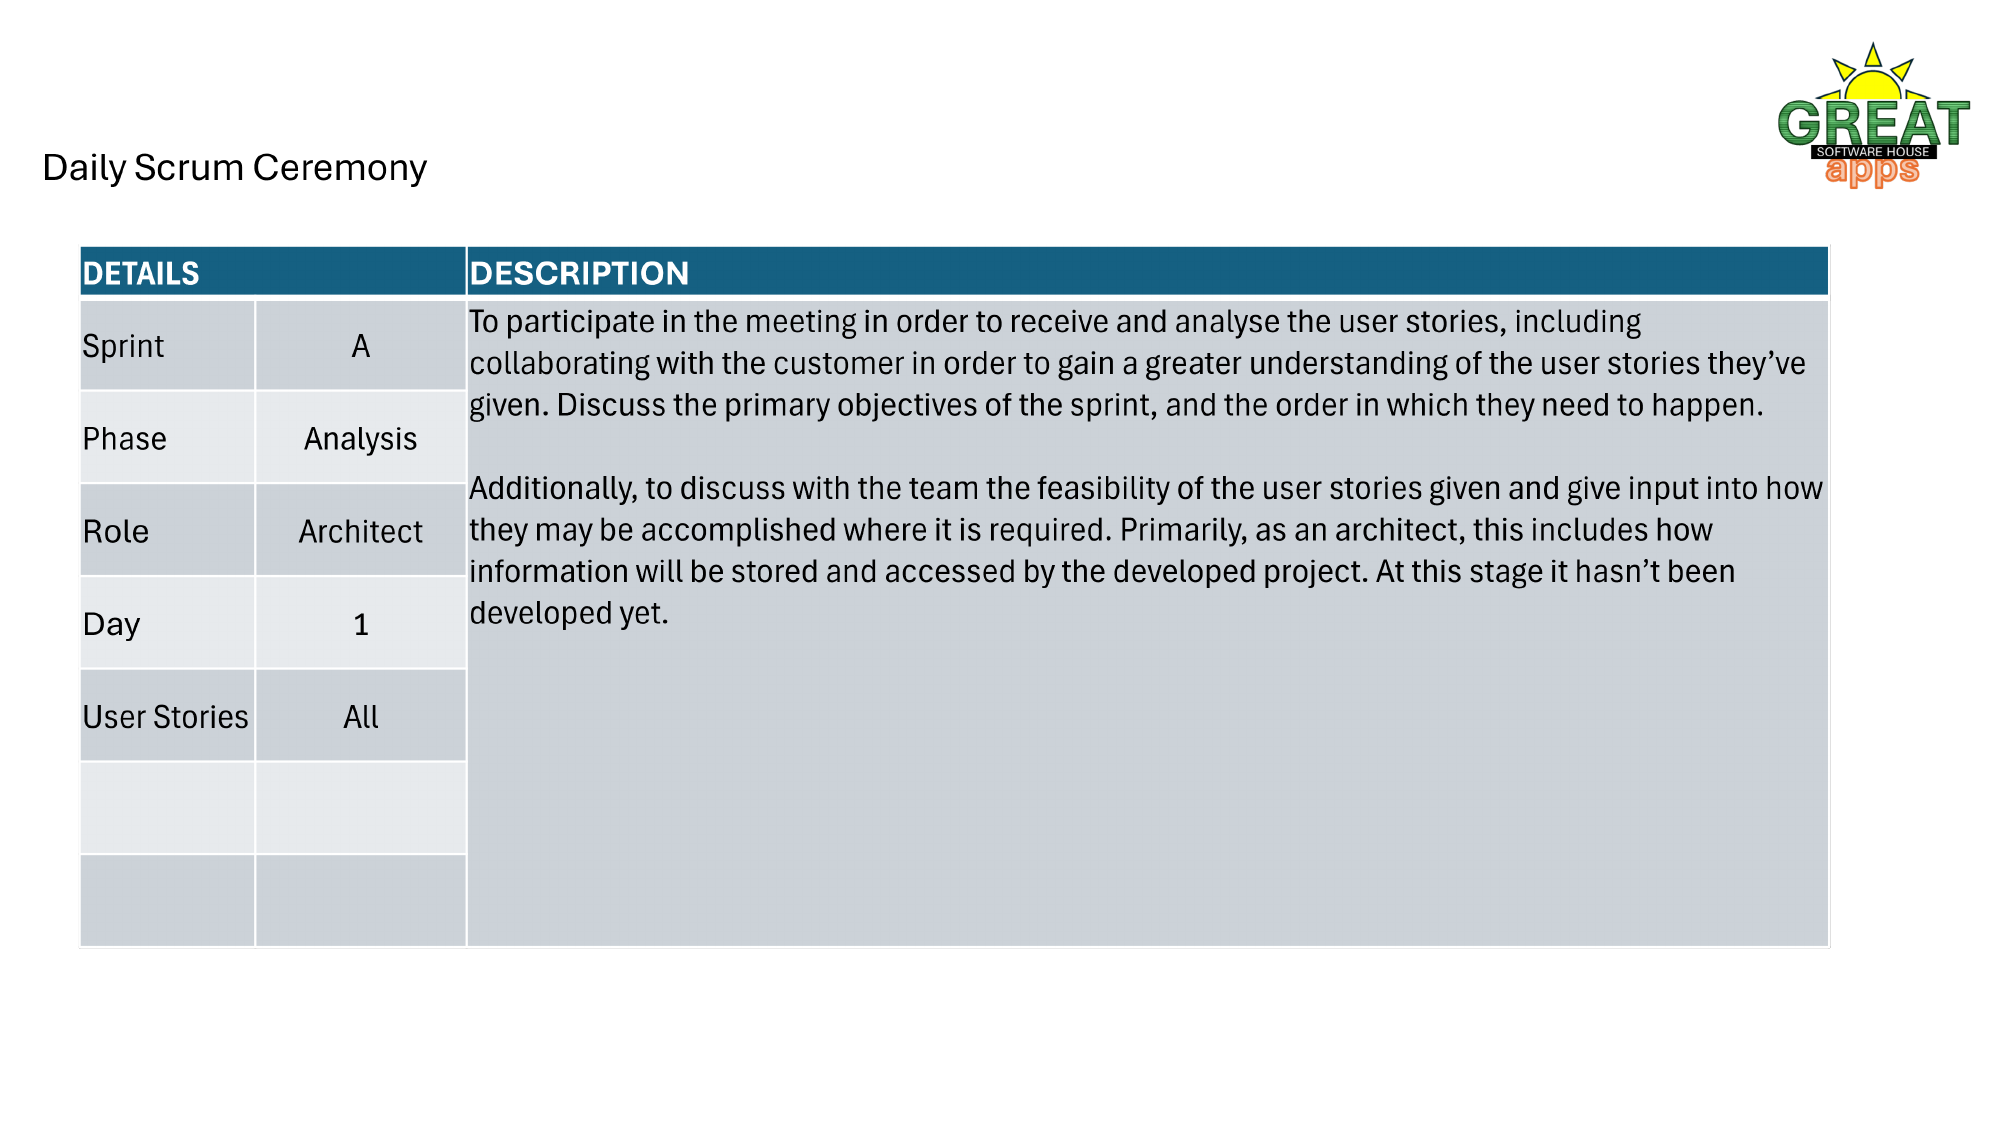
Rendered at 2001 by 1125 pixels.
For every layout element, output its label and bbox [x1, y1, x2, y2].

picture [17, 40, 1979, 950]
